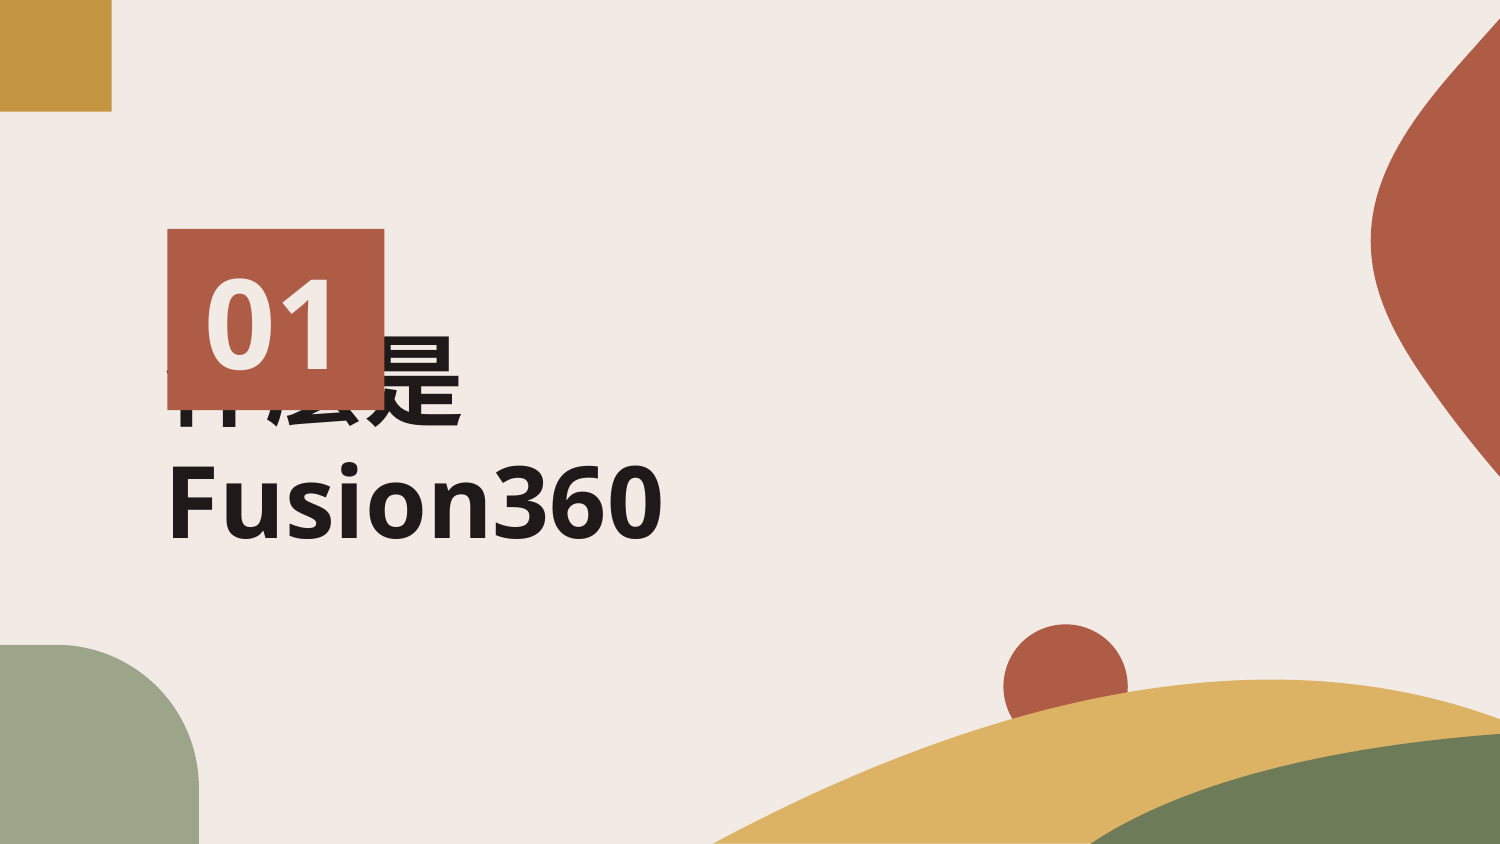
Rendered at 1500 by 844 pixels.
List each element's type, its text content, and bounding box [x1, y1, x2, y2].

title 什麼是Fusion360 [149, 441, 917, 574]
title 01 [167, 228, 385, 411]
